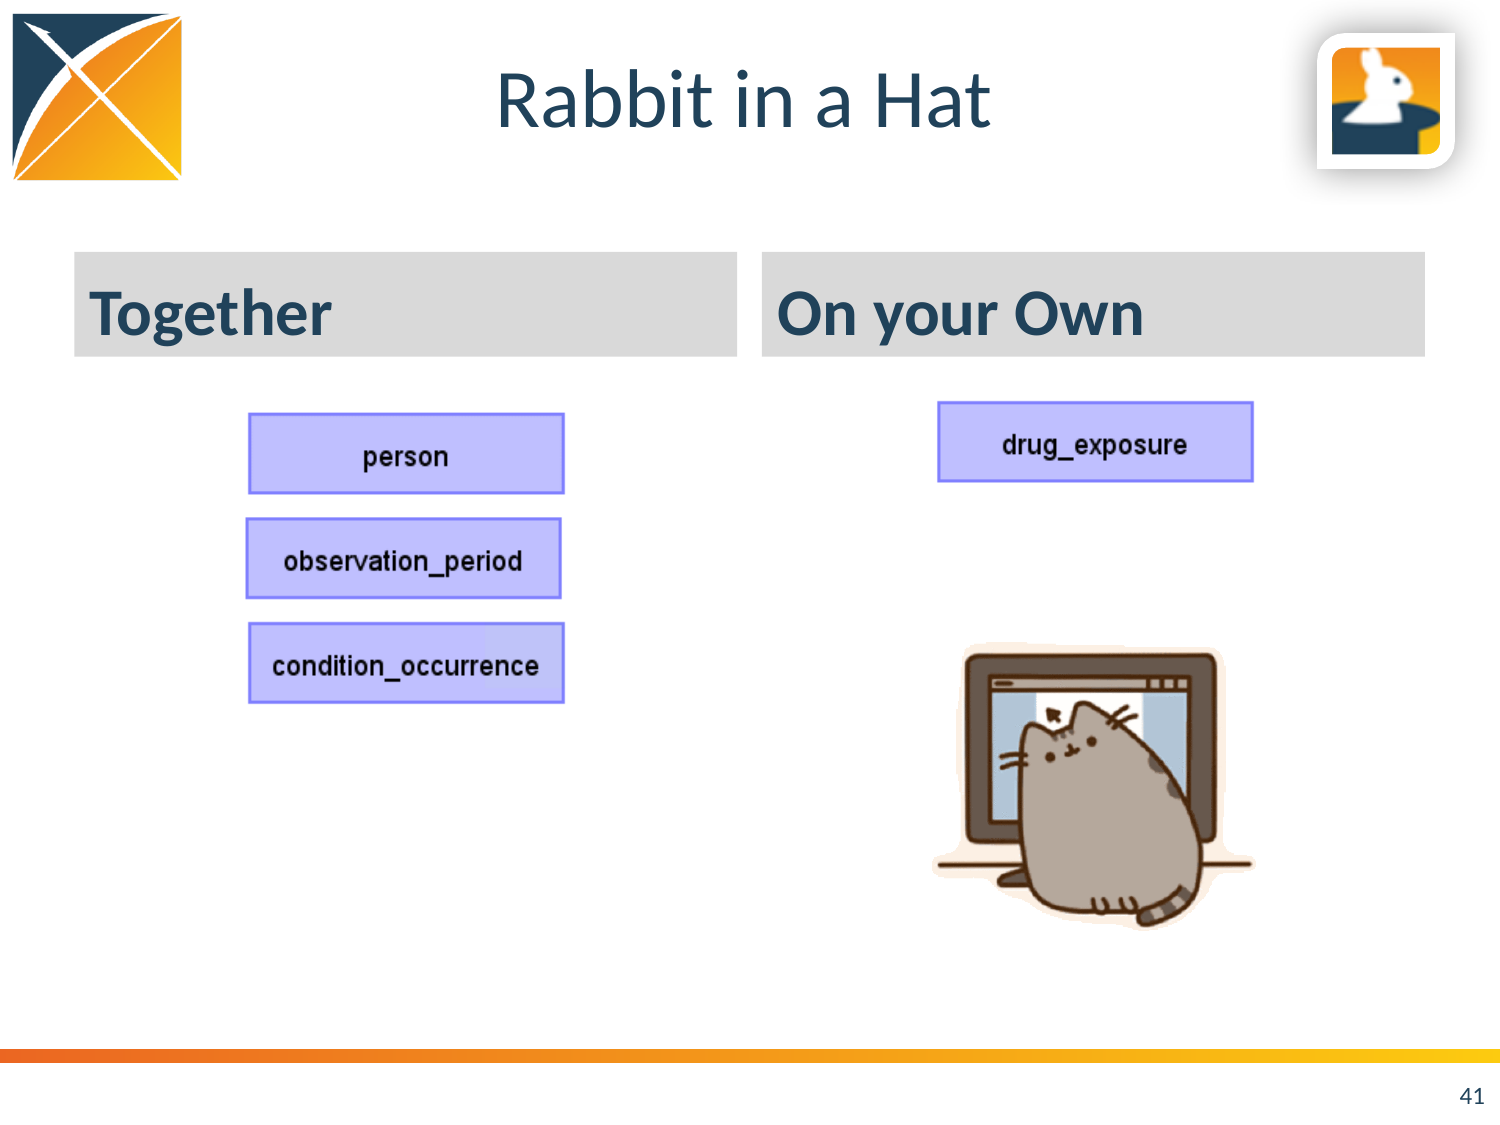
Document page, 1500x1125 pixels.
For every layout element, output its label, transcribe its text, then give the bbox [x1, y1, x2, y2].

list Together [74, 251, 738, 357]
picture [238, 402, 573, 501]
title Rabbit in a Hat [187, 24, 1301, 163]
picture [238, 616, 573, 712]
list On your Own [761, 251, 1425, 356]
picture [0, 0, 206, 200]
picture [897, 589, 1290, 982]
slide_number 41 [1149, 1065, 1500, 1125]
list [761, 356, 1425, 1005]
picture [925, 391, 1262, 490]
picture [238, 505, 573, 612]
picture [1324, 40, 1448, 162]
